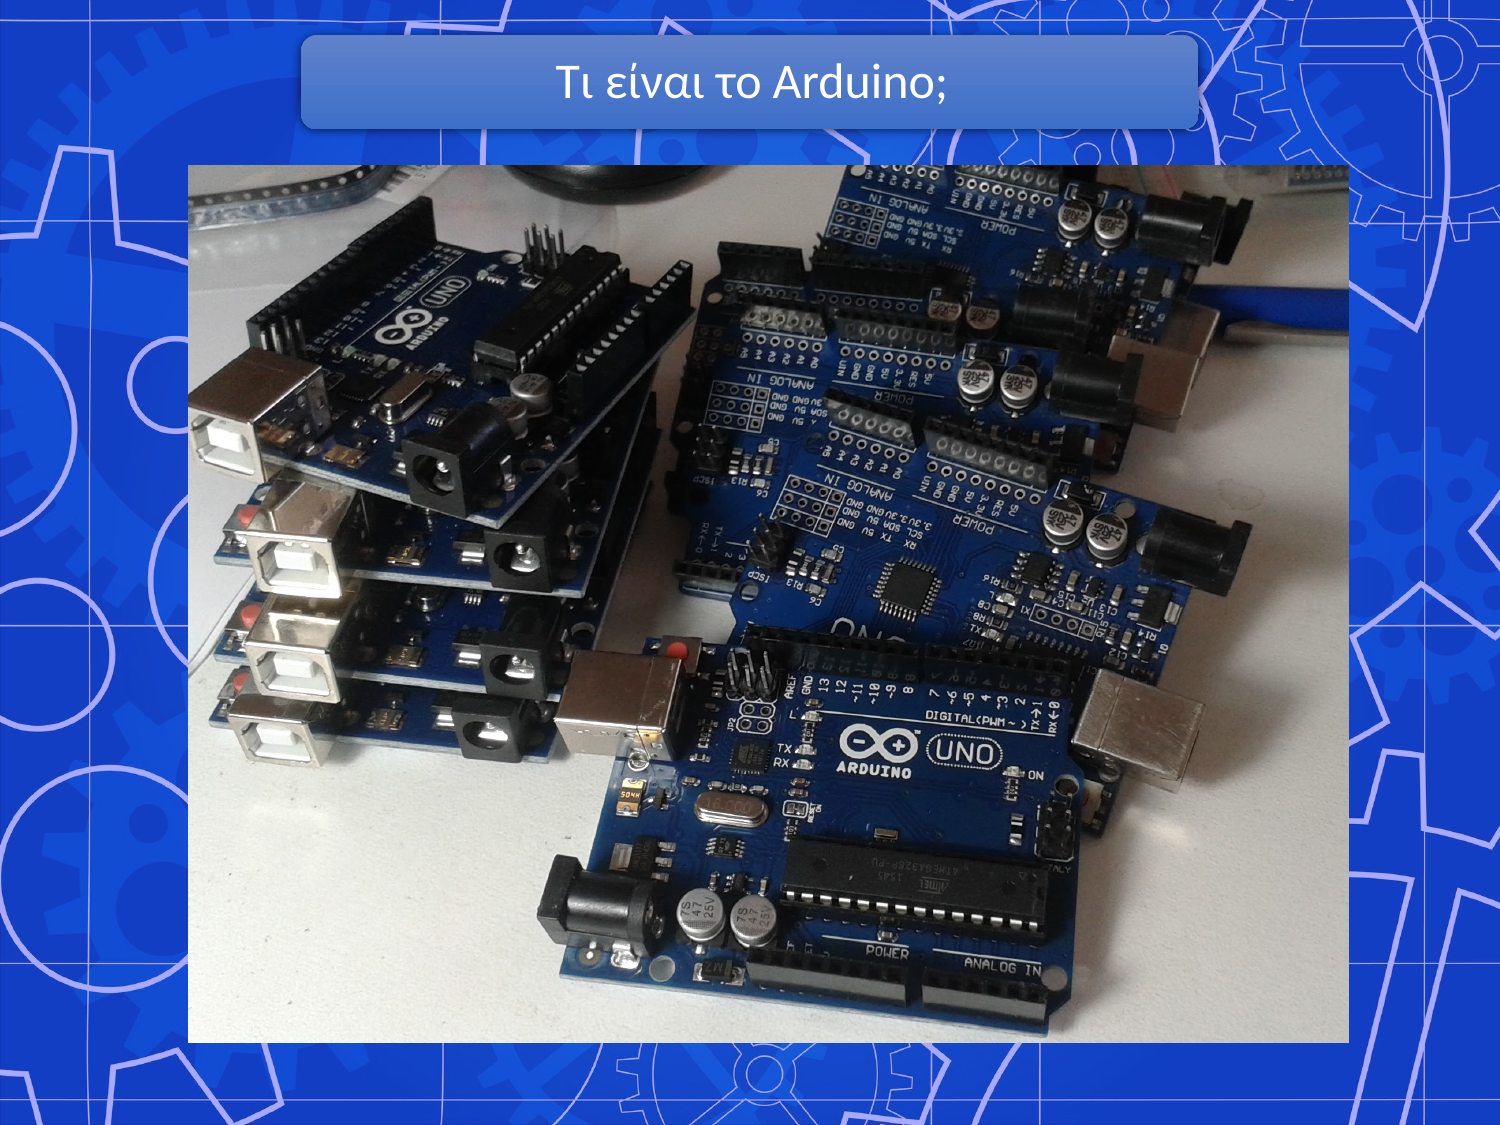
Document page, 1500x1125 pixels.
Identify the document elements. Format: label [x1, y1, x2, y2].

picture [0, 0, 1500, 1125]
text_box [301, 34, 1199, 130]
